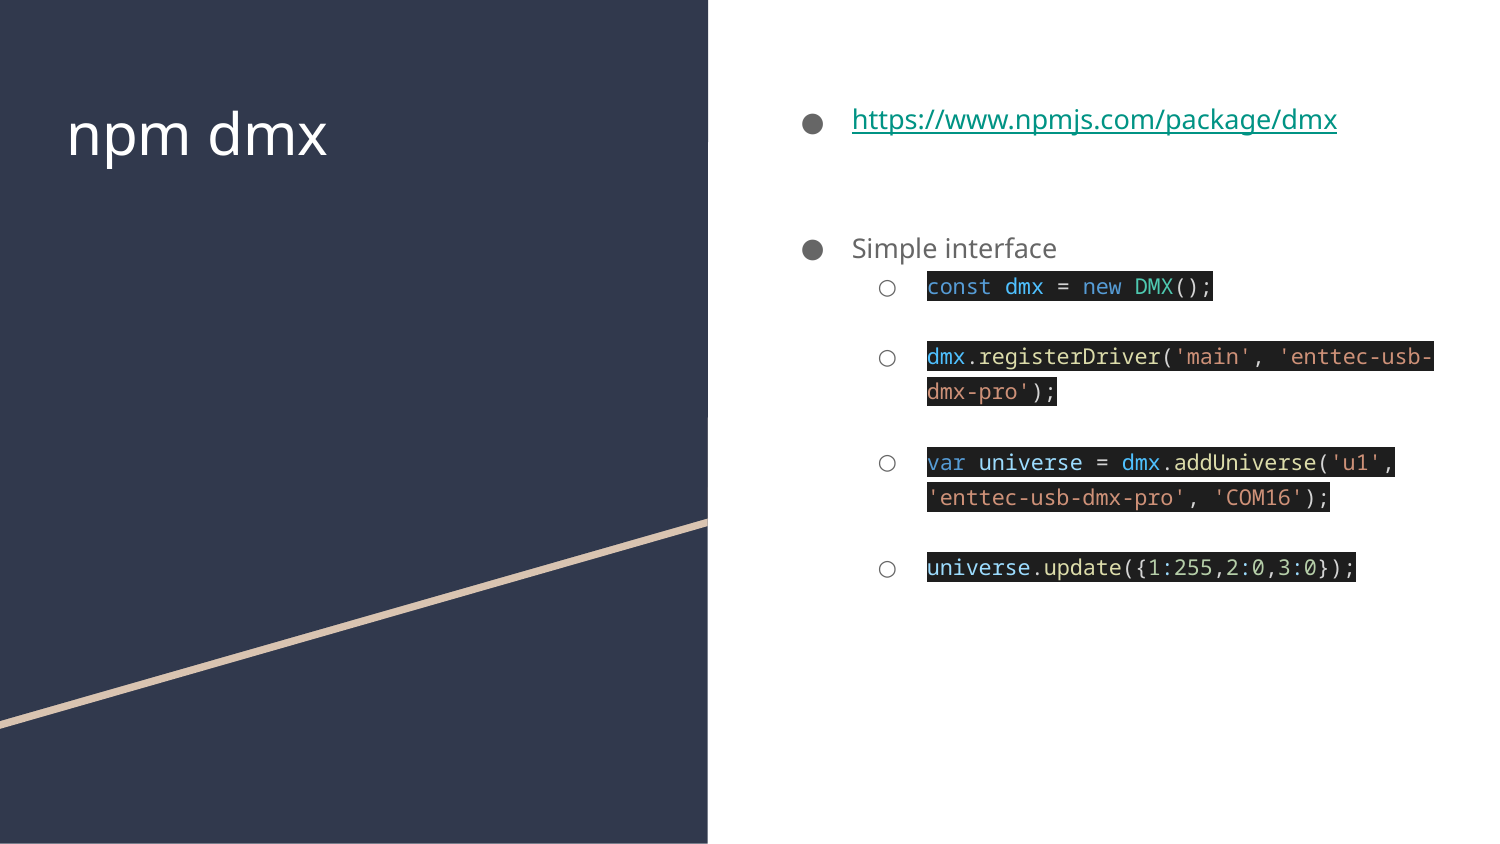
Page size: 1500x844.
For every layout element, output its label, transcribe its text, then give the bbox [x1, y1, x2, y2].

list https://www.npmjs.com/package/dmx Simple interface const dmx = new DMX(); dmx.registerDriver('main', 'enttec-usb-dmx-pro'); var universe = dmx.addUniverse('u1', 'enttec-usb-dmx-pro', 'COM16'); universe.update({1:255,2:0,3:0}); [761, 82, 1467, 758]
title npm dmx [51, 82, 660, 494]
